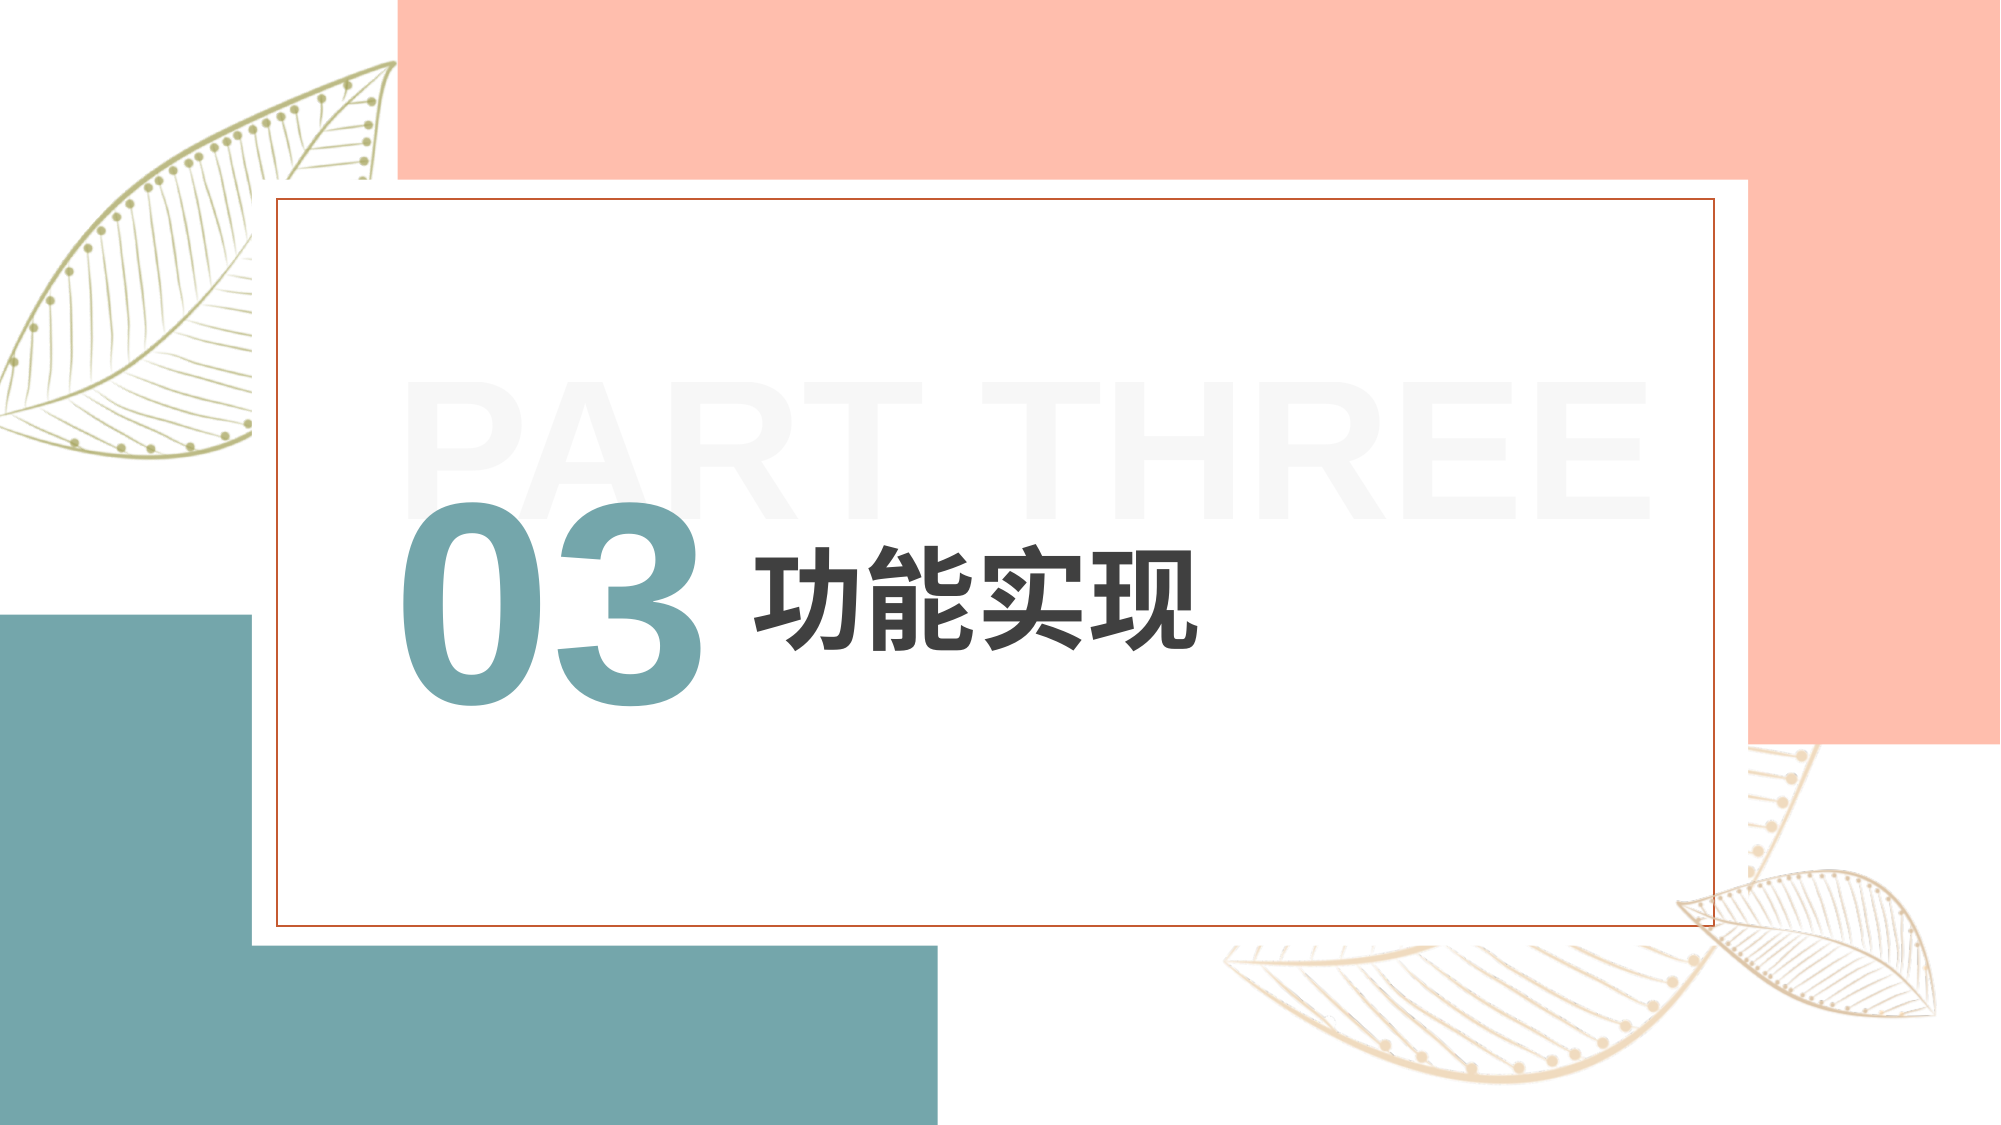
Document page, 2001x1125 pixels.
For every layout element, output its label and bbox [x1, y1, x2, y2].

text_box [396, 0, 2000, 745]
text_box [0, 613, 939, 1125]
picture [0, 0, 404, 596]
text_box [251, 179, 1749, 946]
picture [1110, 273, 2000, 1125]
